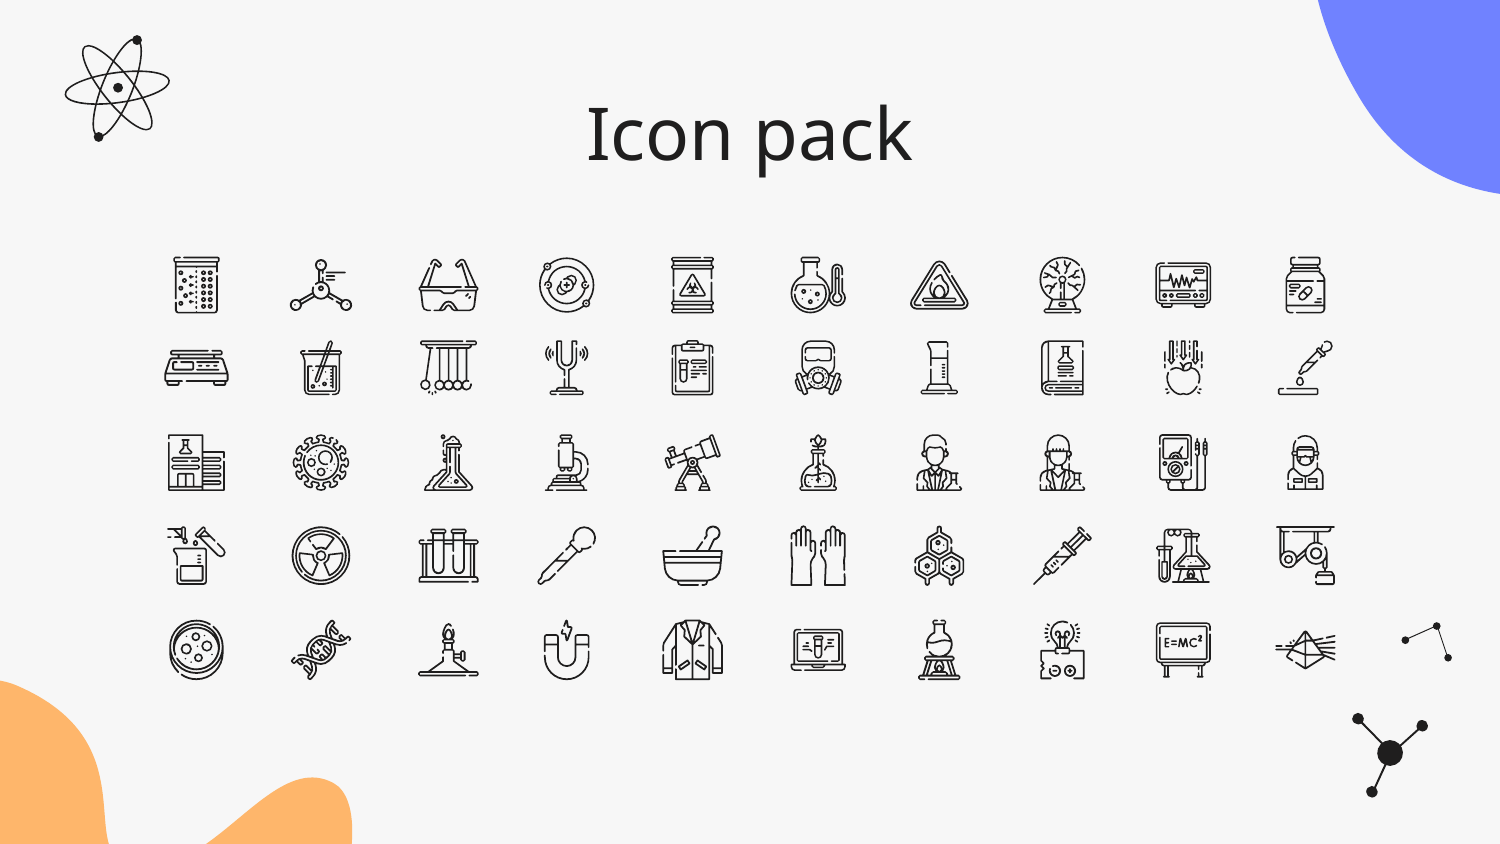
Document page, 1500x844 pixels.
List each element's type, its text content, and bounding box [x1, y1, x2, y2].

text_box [914, 525, 965, 587]
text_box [1032, 526, 1092, 586]
text_box [418, 623, 479, 677]
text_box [1040, 340, 1084, 396]
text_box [1040, 620, 1085, 680]
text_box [1277, 340, 1334, 396]
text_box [1155, 622, 1212, 678]
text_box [1155, 261, 1212, 309]
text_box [909, 260, 969, 310]
title Icon pack [118, 72, 1382, 167]
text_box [1274, 630, 1336, 670]
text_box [543, 619, 590, 681]
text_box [663, 434, 721, 492]
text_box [1163, 340, 1203, 396]
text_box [167, 434, 225, 492]
text_box [918, 619, 961, 681]
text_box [794, 340, 843, 396]
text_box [544, 434, 589, 492]
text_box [1155, 528, 1211, 584]
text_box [292, 434, 350, 492]
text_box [671, 339, 714, 396]
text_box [289, 258, 353, 312]
text_box [1039, 434, 1086, 491]
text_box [662, 619, 724, 681]
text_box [1039, 256, 1086, 314]
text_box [1287, 434, 1324, 491]
text_box [537, 526, 596, 585]
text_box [920, 340, 959, 395]
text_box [790, 628, 847, 672]
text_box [418, 258, 479, 312]
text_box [299, 340, 343, 396]
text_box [790, 525, 847, 587]
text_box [1275, 525, 1336, 586]
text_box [168, 619, 224, 681]
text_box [423, 434, 474, 492]
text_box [799, 434, 838, 492]
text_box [419, 340, 478, 396]
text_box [166, 526, 226, 586]
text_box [291, 526, 351, 586]
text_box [173, 256, 220, 314]
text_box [544, 340, 589, 396]
text_box [662, 525, 723, 586]
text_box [1285, 256, 1326, 314]
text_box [1158, 434, 1208, 492]
text_box [418, 528, 479, 583]
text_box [790, 256, 847, 314]
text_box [538, 257, 595, 313]
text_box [670, 256, 715, 314]
text_box [290, 619, 352, 681]
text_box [164, 349, 229, 387]
text_box [916, 434, 963, 491]
